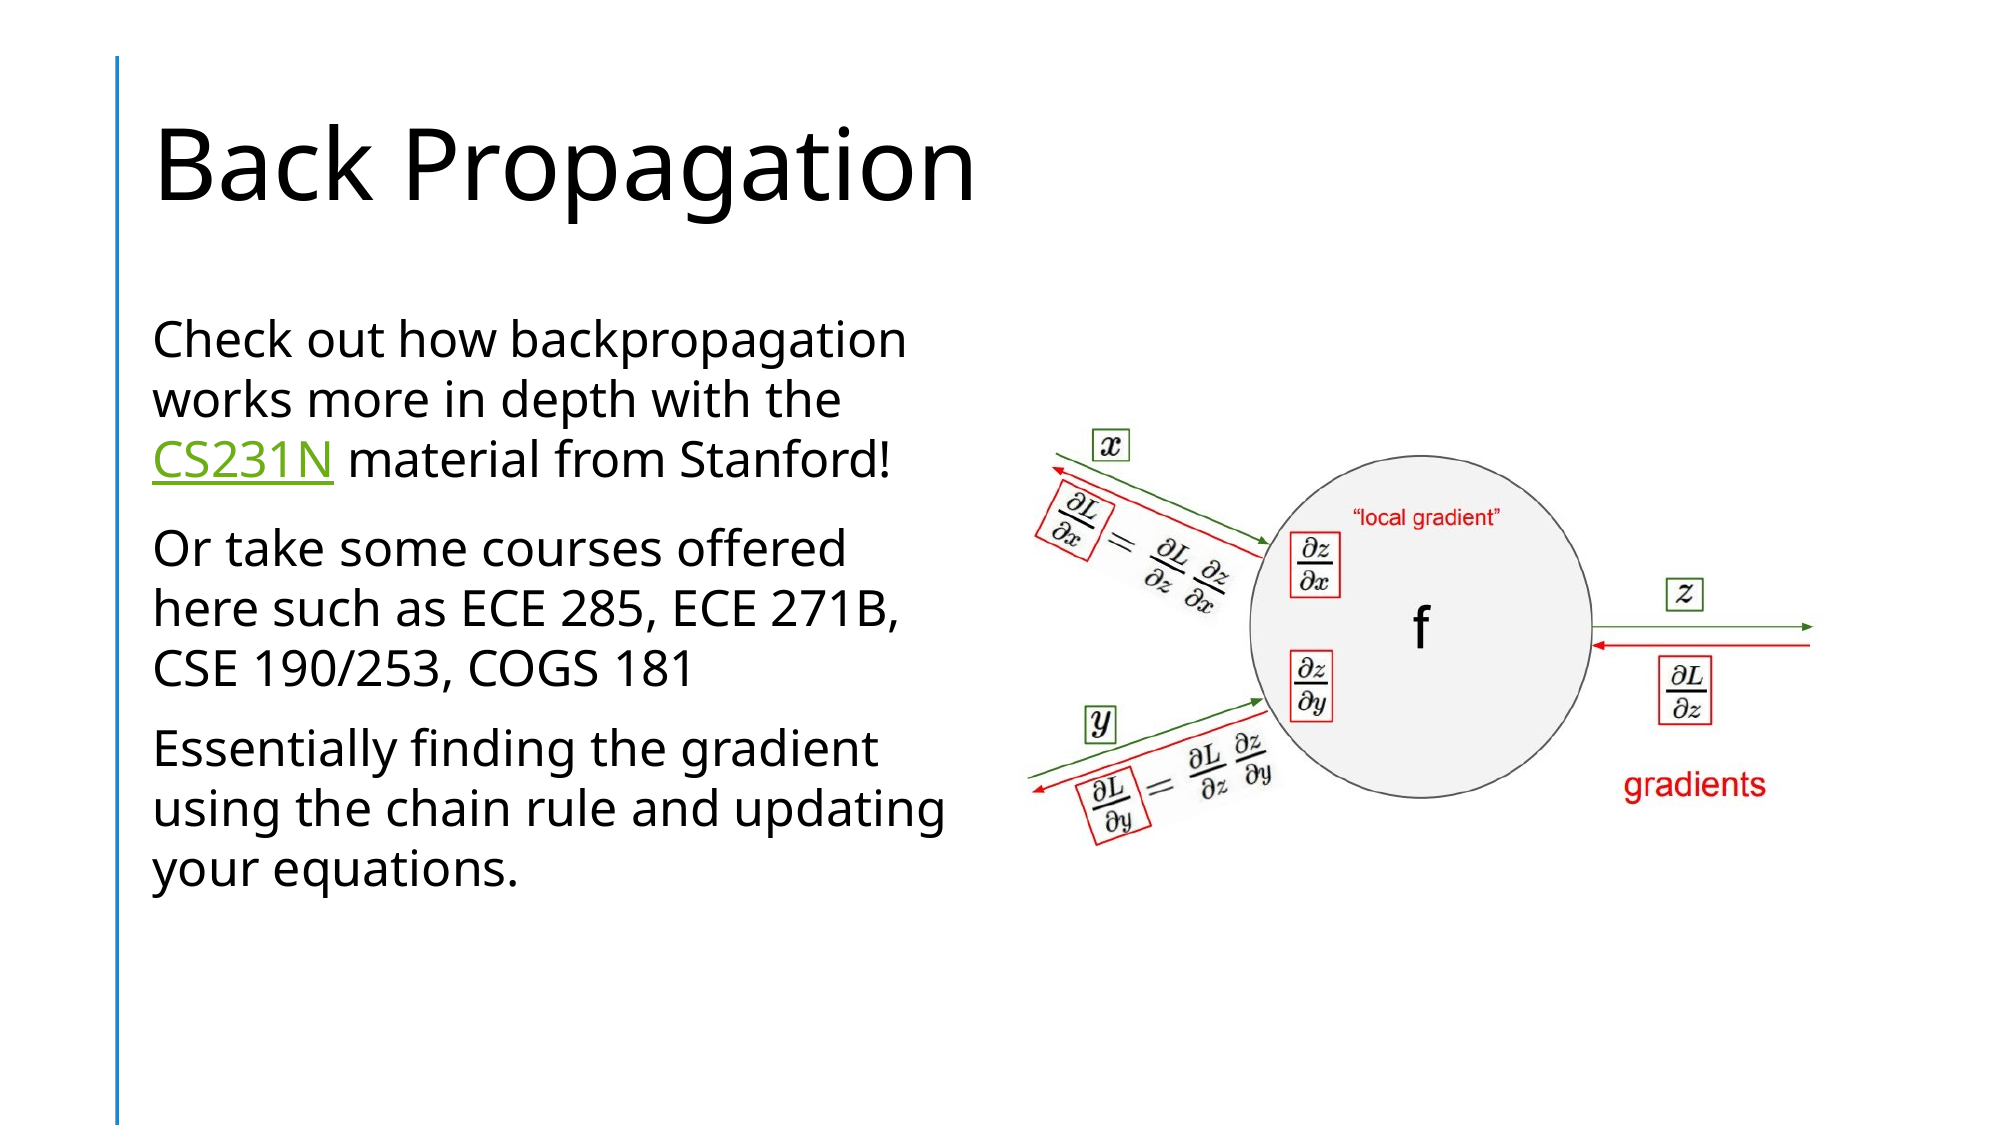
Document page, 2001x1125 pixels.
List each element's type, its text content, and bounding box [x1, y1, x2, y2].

text_box [1019, 419, 1824, 847]
list Check out how backpropagation works more in depth with the CS231N material from Stanford! Or take some courses offered here such as ECE 285, ECE 271B, CSE 190/253, COGS 181 Essentially finding the gradient using the chain rule and updating your equations. [137, 299, 1020, 1014]
title Back Propagation [137, 59, 1863, 278]
